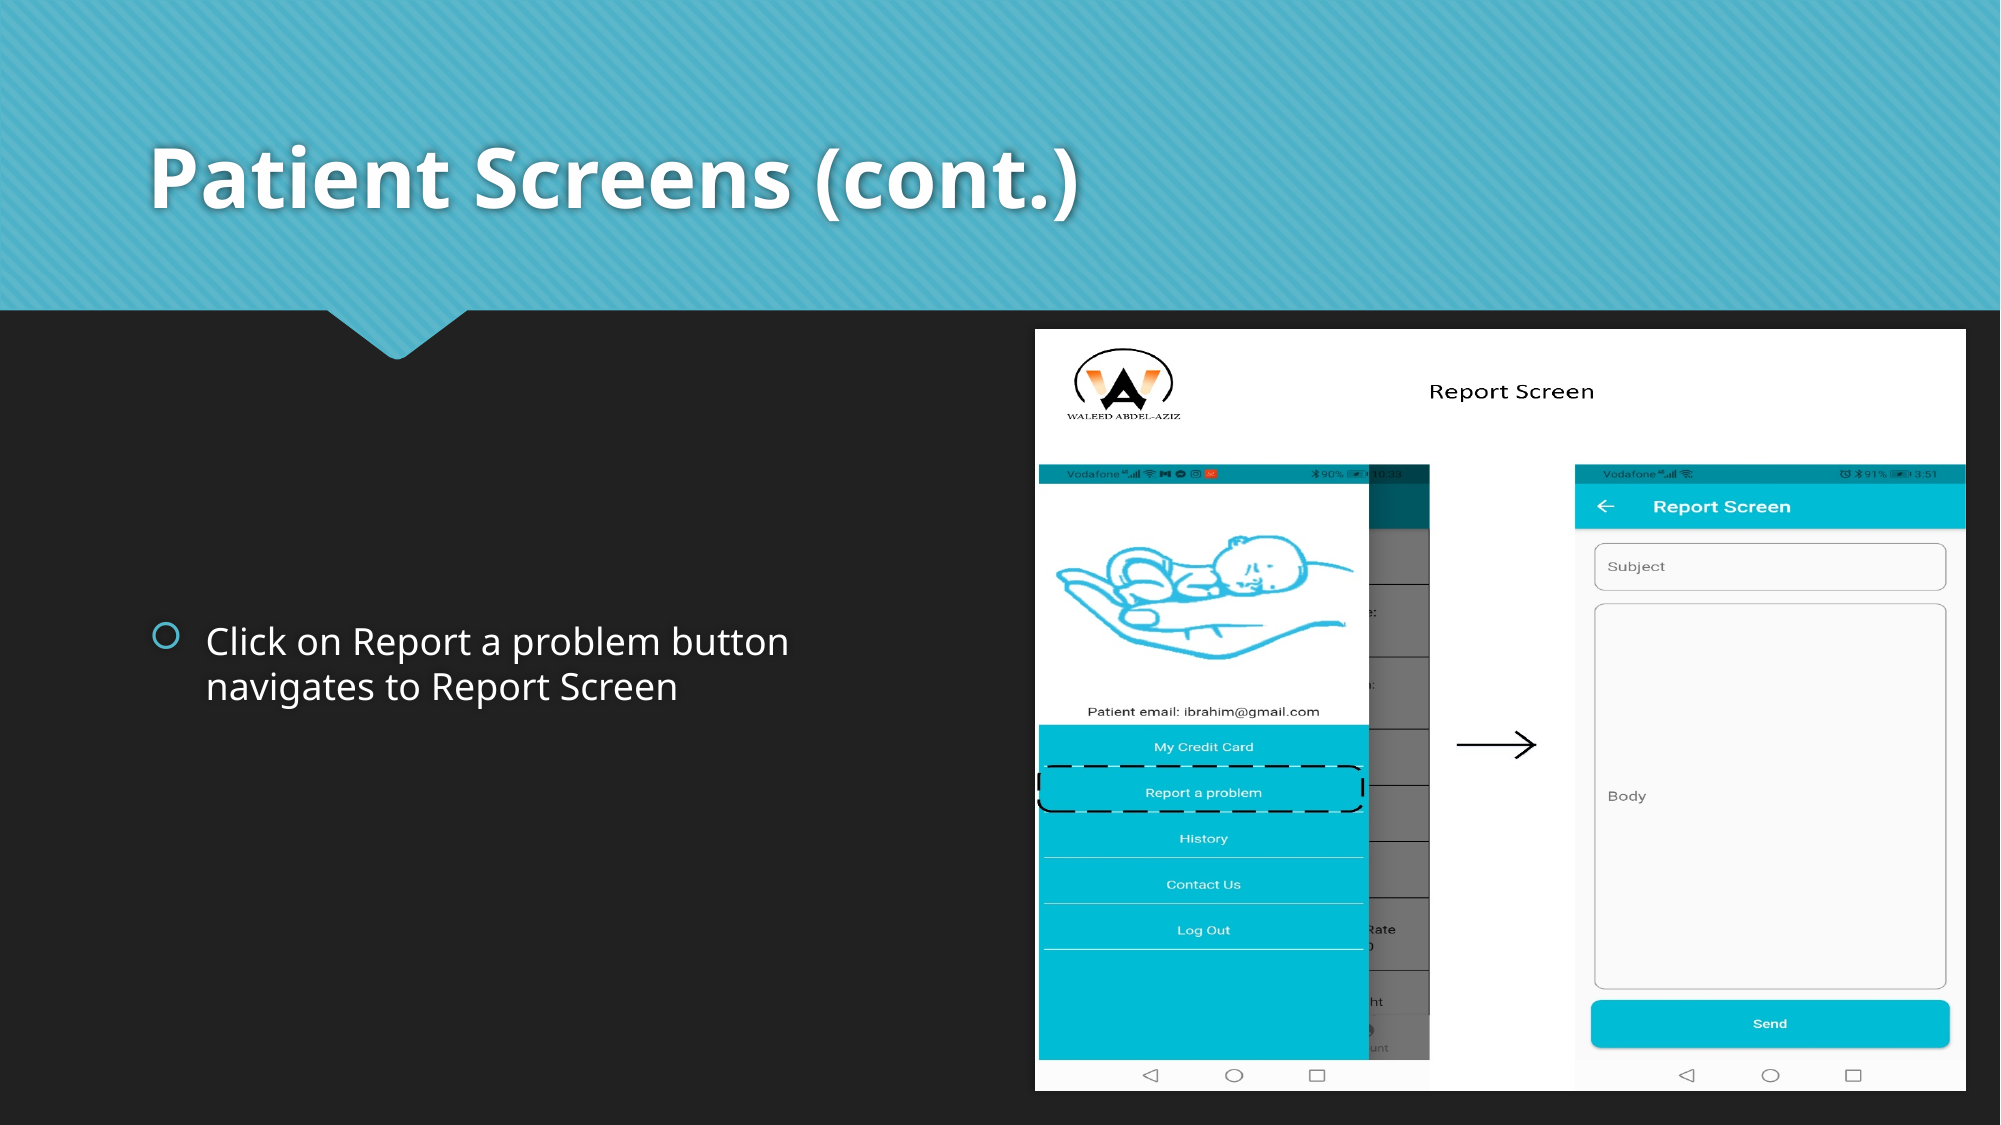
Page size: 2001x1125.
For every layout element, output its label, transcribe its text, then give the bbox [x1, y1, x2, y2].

list Click on Report a problem button navigates to Report Screen [134, 364, 964, 962]
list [1034, 329, 1966, 1091]
title Patient Screens (cont.) [132, 73, 1868, 233]
